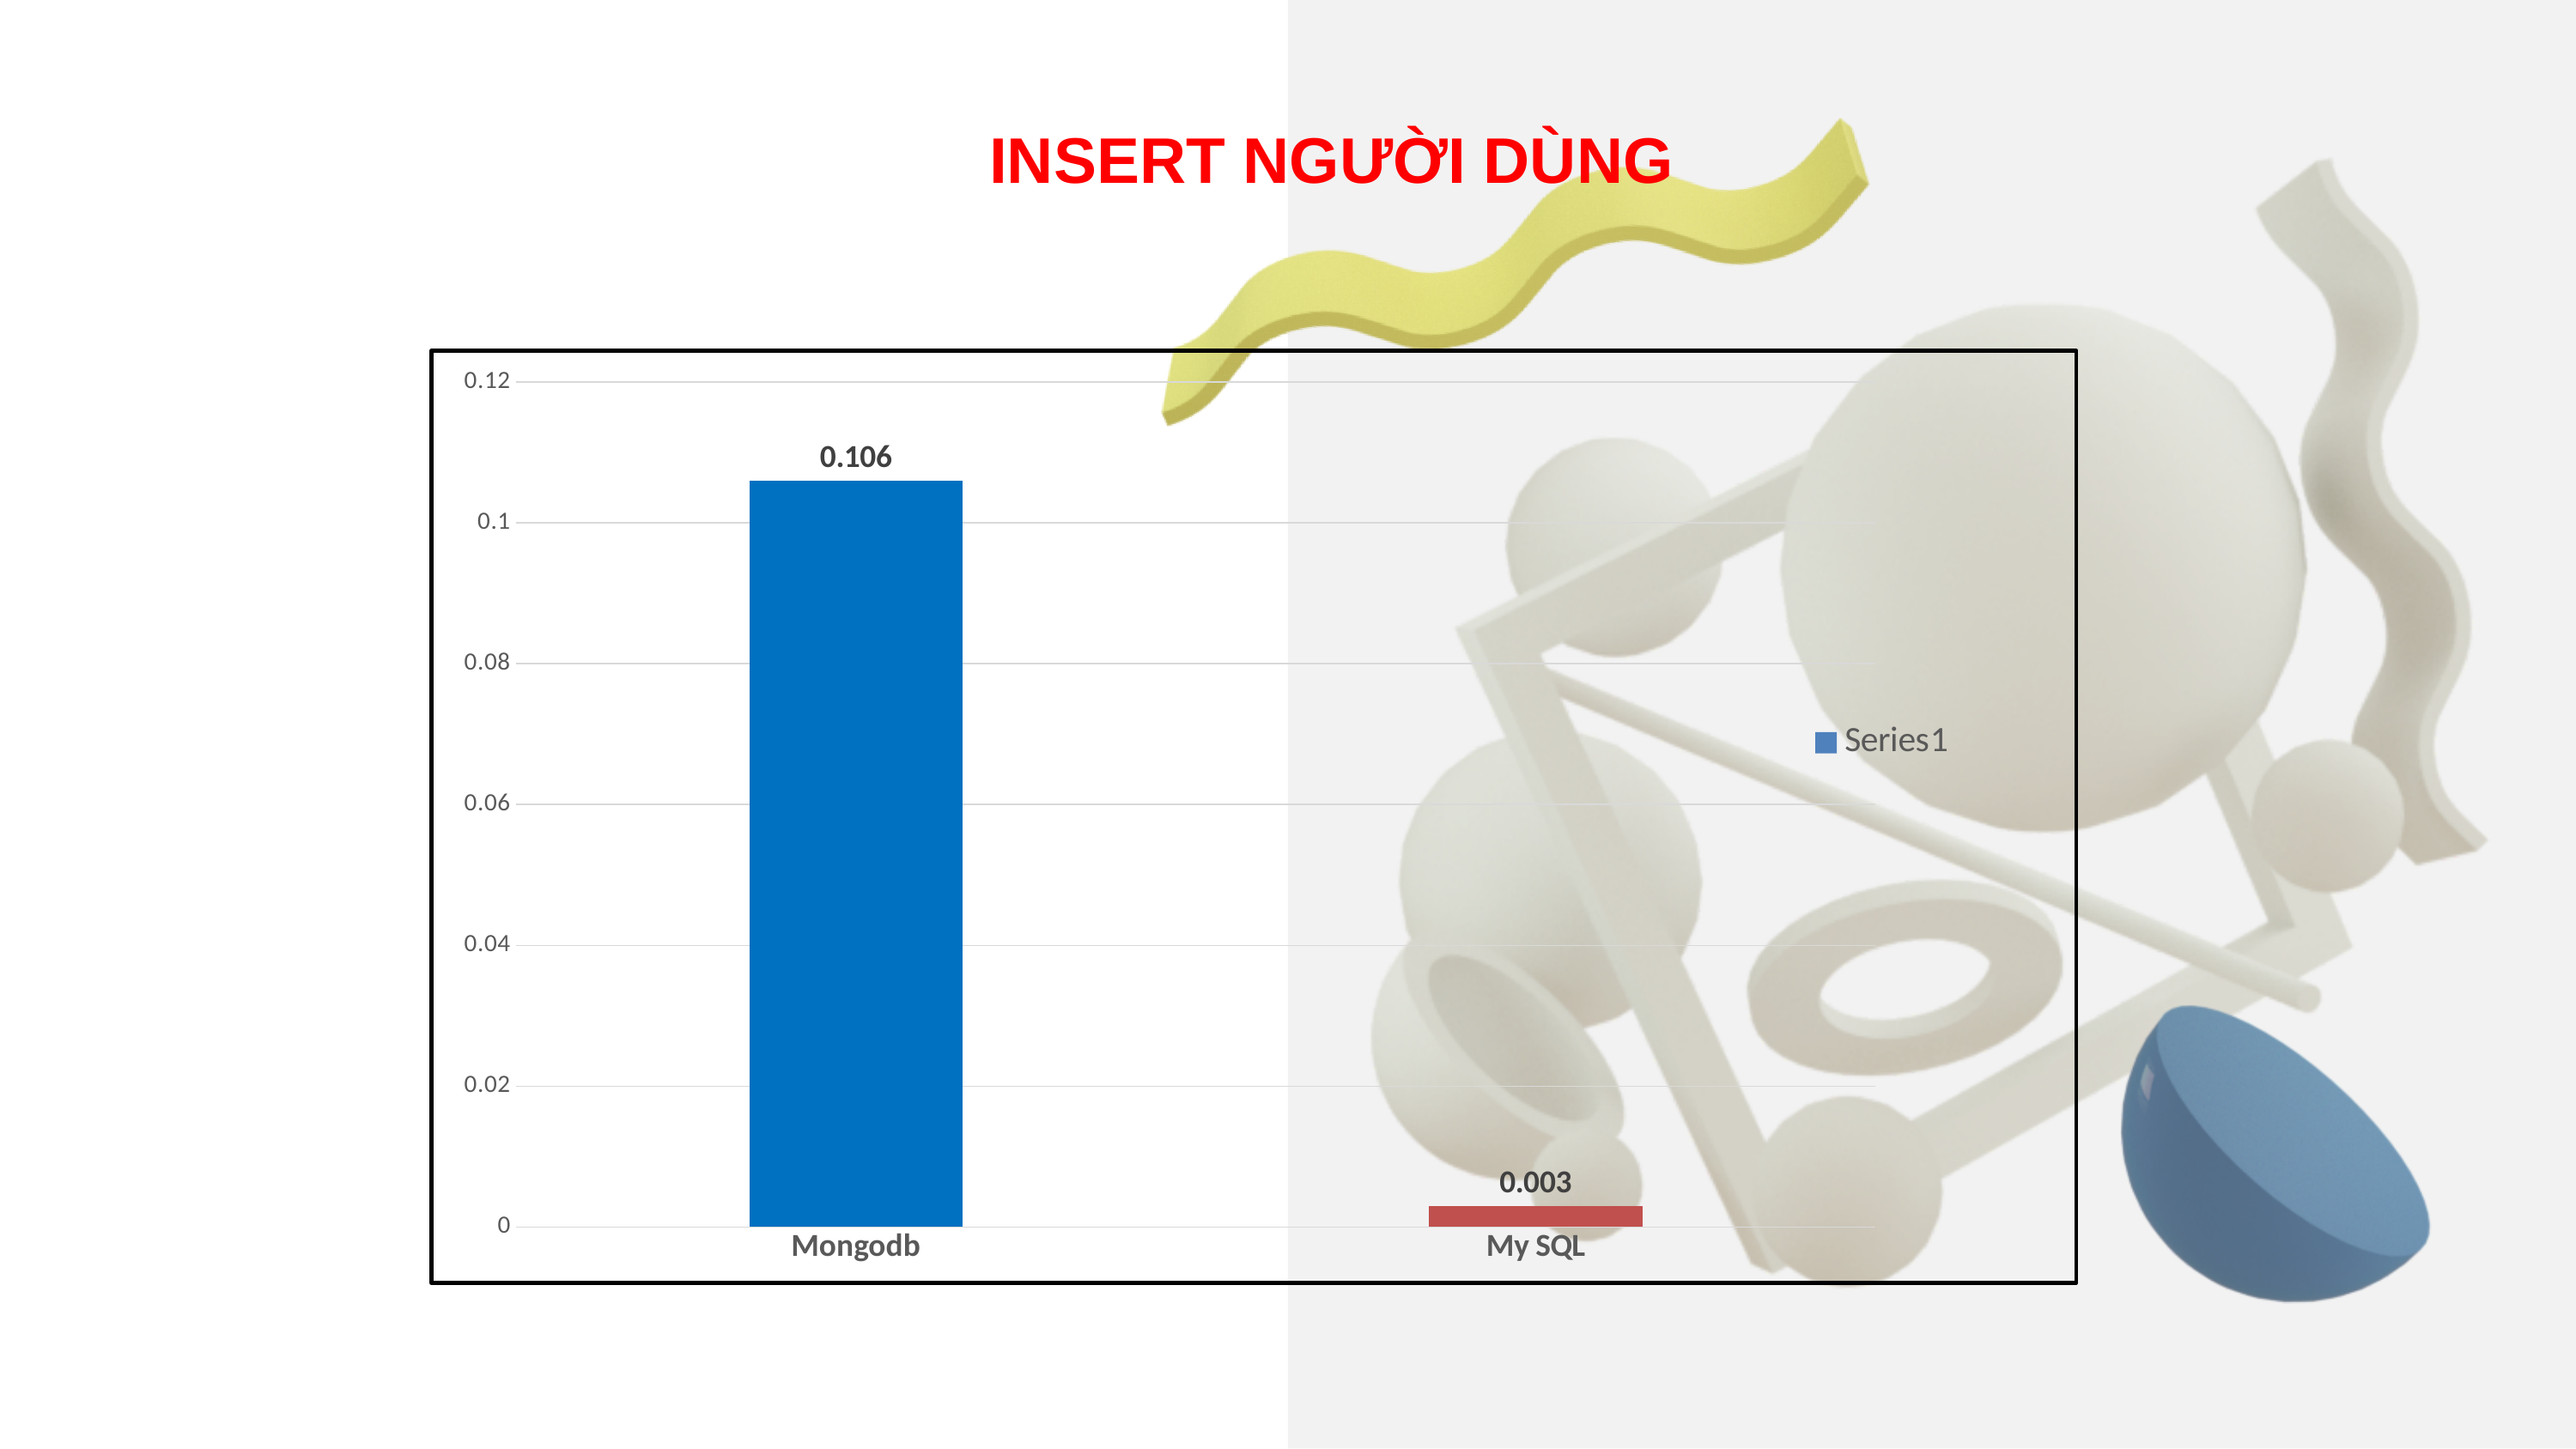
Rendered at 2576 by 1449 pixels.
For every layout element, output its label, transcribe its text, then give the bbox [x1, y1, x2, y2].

chart [428, 348, 2079, 1286]
picture [1158, 59, 2494, 1304]
text_box INSERT NGƯỜI DÙNG [976, 112, 1687, 203]
